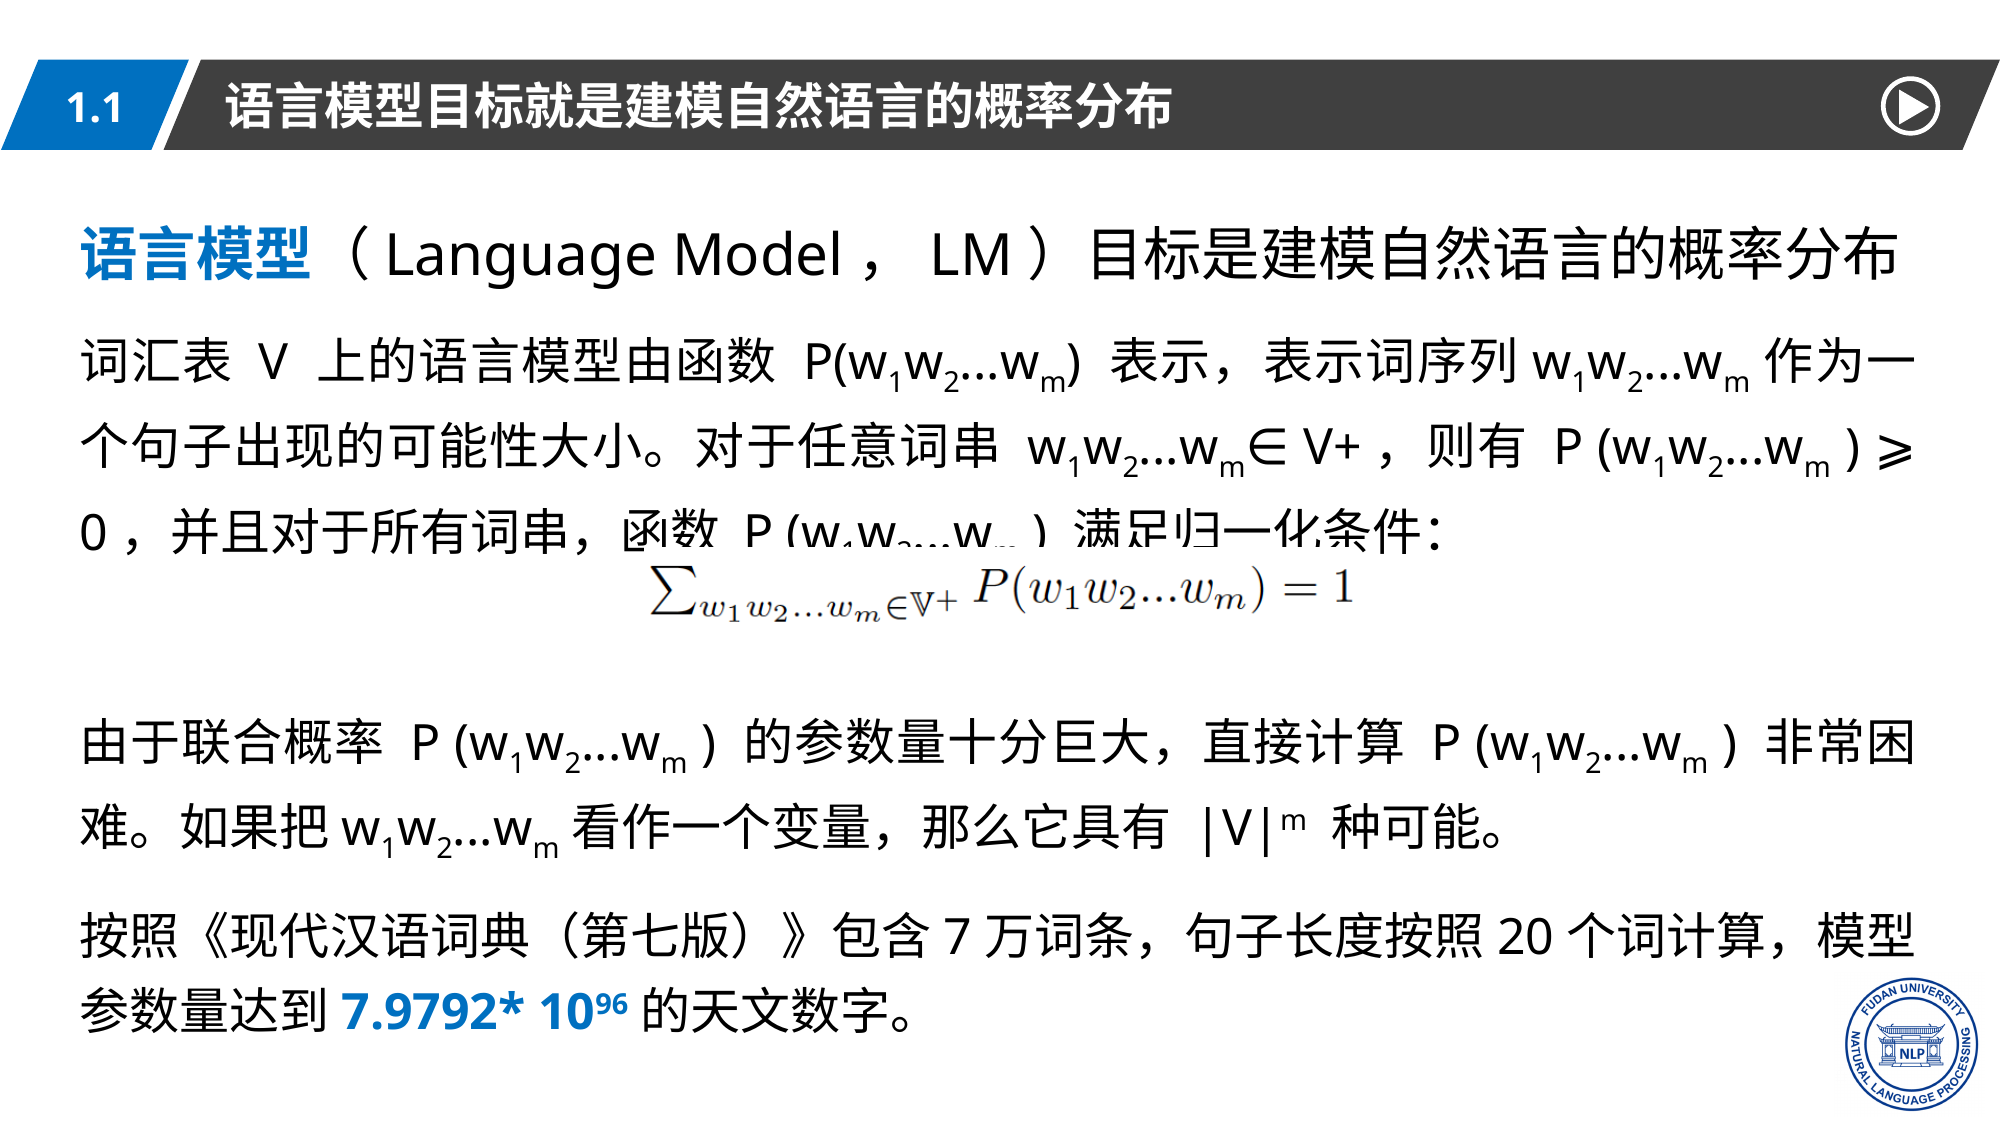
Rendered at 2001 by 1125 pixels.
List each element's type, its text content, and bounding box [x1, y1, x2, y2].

text_box [32, 59, 189, 120]
picture [1932, 972, 1985, 1117]
text_box [1, 89, 157, 150]
text_box 语言模型目标就是建模自然语言的概率分布 [209, 66, 1190, 202]
text_box 语言模型（Language Model，LM）目标是建模自然语言的概率分布 词汇表 V 上的语言模型由函数 P(w1w2...wm) 表示，表示词序列w1w2...wm作为一个句子出现的可能性大小。对于任意词串 w1w2...wm∈ V+，则有 P (w1w2...wm ) ⩾ 0，并且对于所有词串，函数 P (w1w2...wm ) 满足归一化条件： 由于联合概率 P (w1w2...wm ) 的参数量十分巨大，直接计算 P (w1w2...wm ) 非常困难。如果把w1w2...wm看作一个变量，那么它具有 |V|m 种可能。 按照《现代汉语词典（第七版）》包含7万词条，句子长度按照20个词计算，模型参数量达到7.9792* 1096的天文数字。 [64, 175, 1932, 1122]
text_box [1883, 78, 1939, 134]
text_box 1.1 [26, 73, 164, 138]
text_box [163, 59, 2000, 150]
picture [644, 547, 1356, 627]
